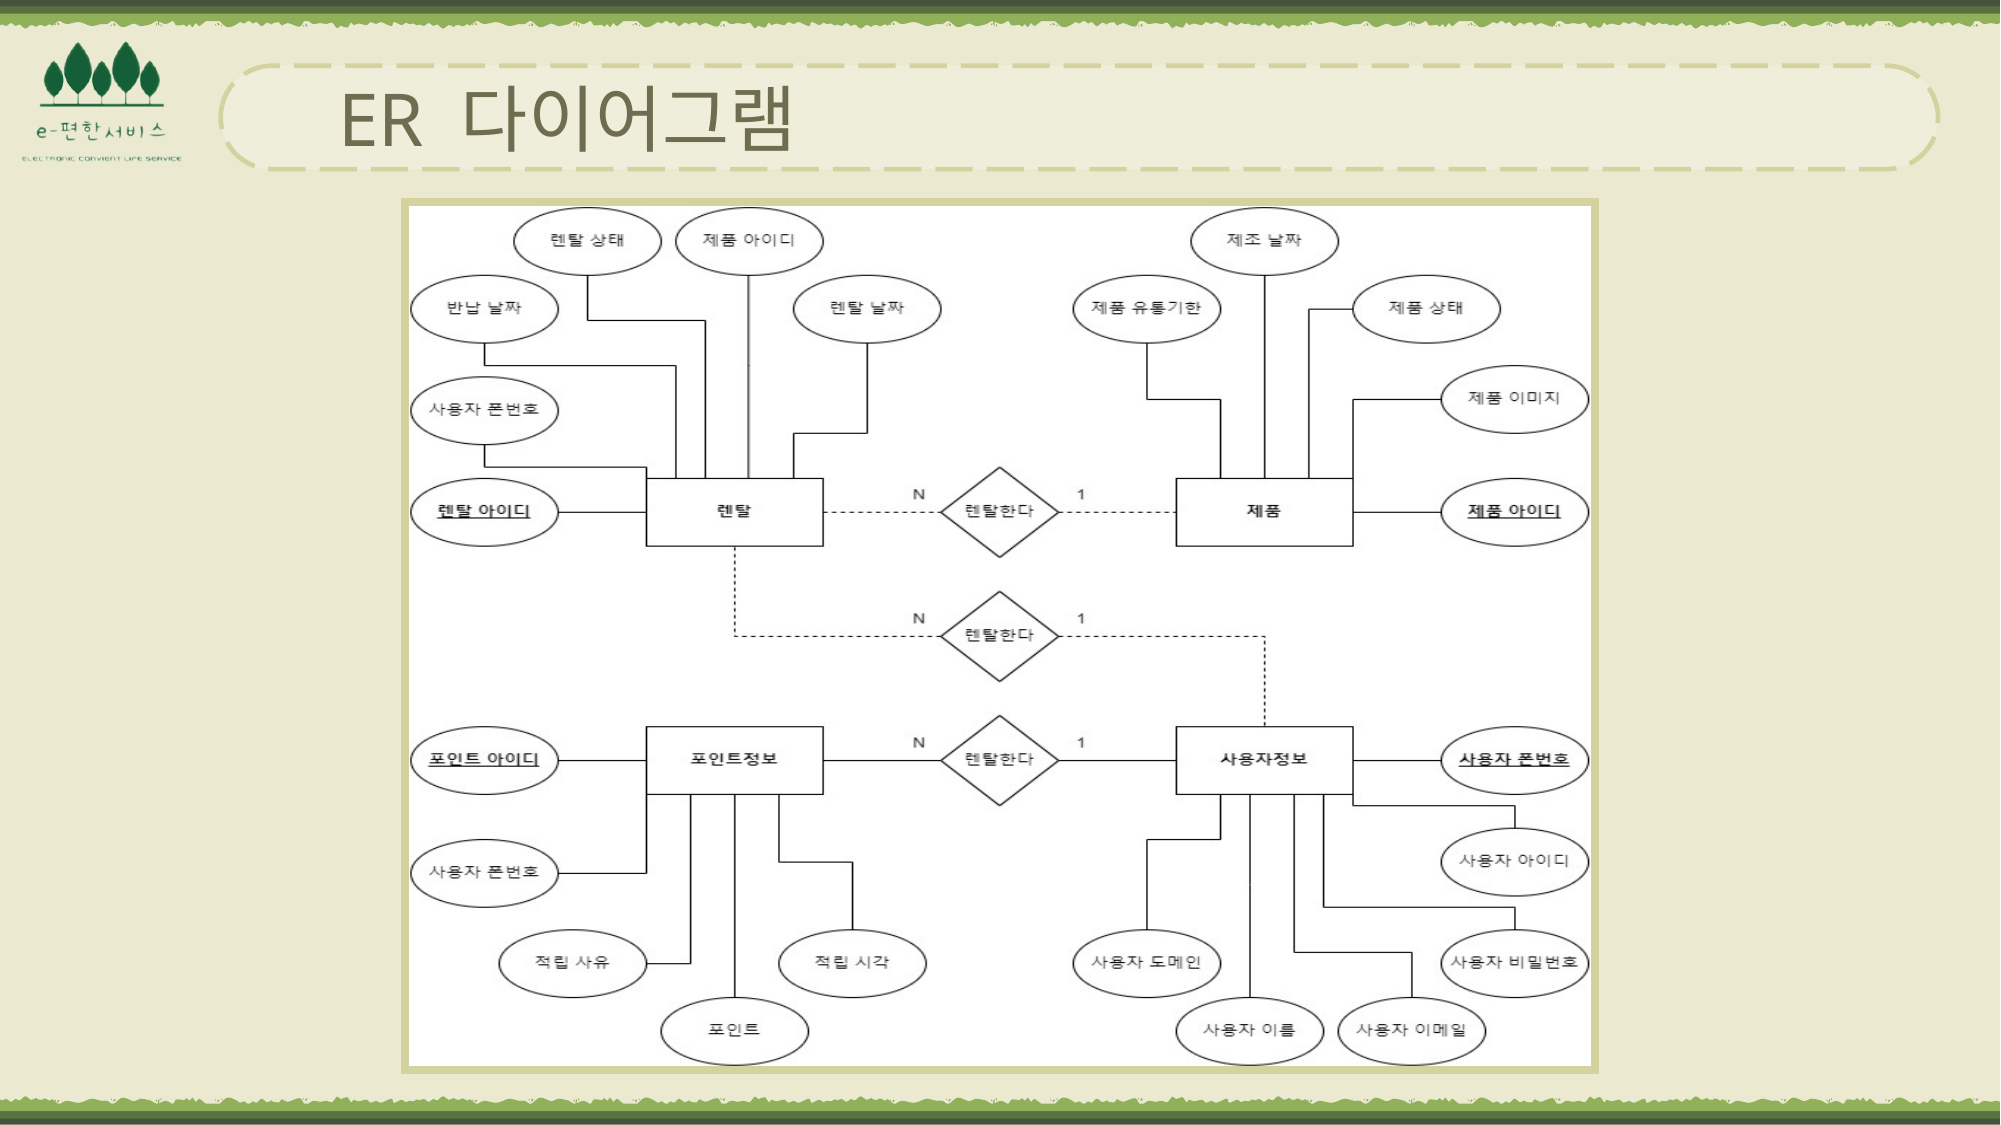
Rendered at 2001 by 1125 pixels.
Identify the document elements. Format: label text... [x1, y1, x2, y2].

text_box ER 다이어그램 [219, 64, 1940, 171]
picture [409, 206, 1591, 1067]
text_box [203, 6, 2000, 29]
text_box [0, 1096, 2000, 1119]
picture [0, 0, 203, 203]
